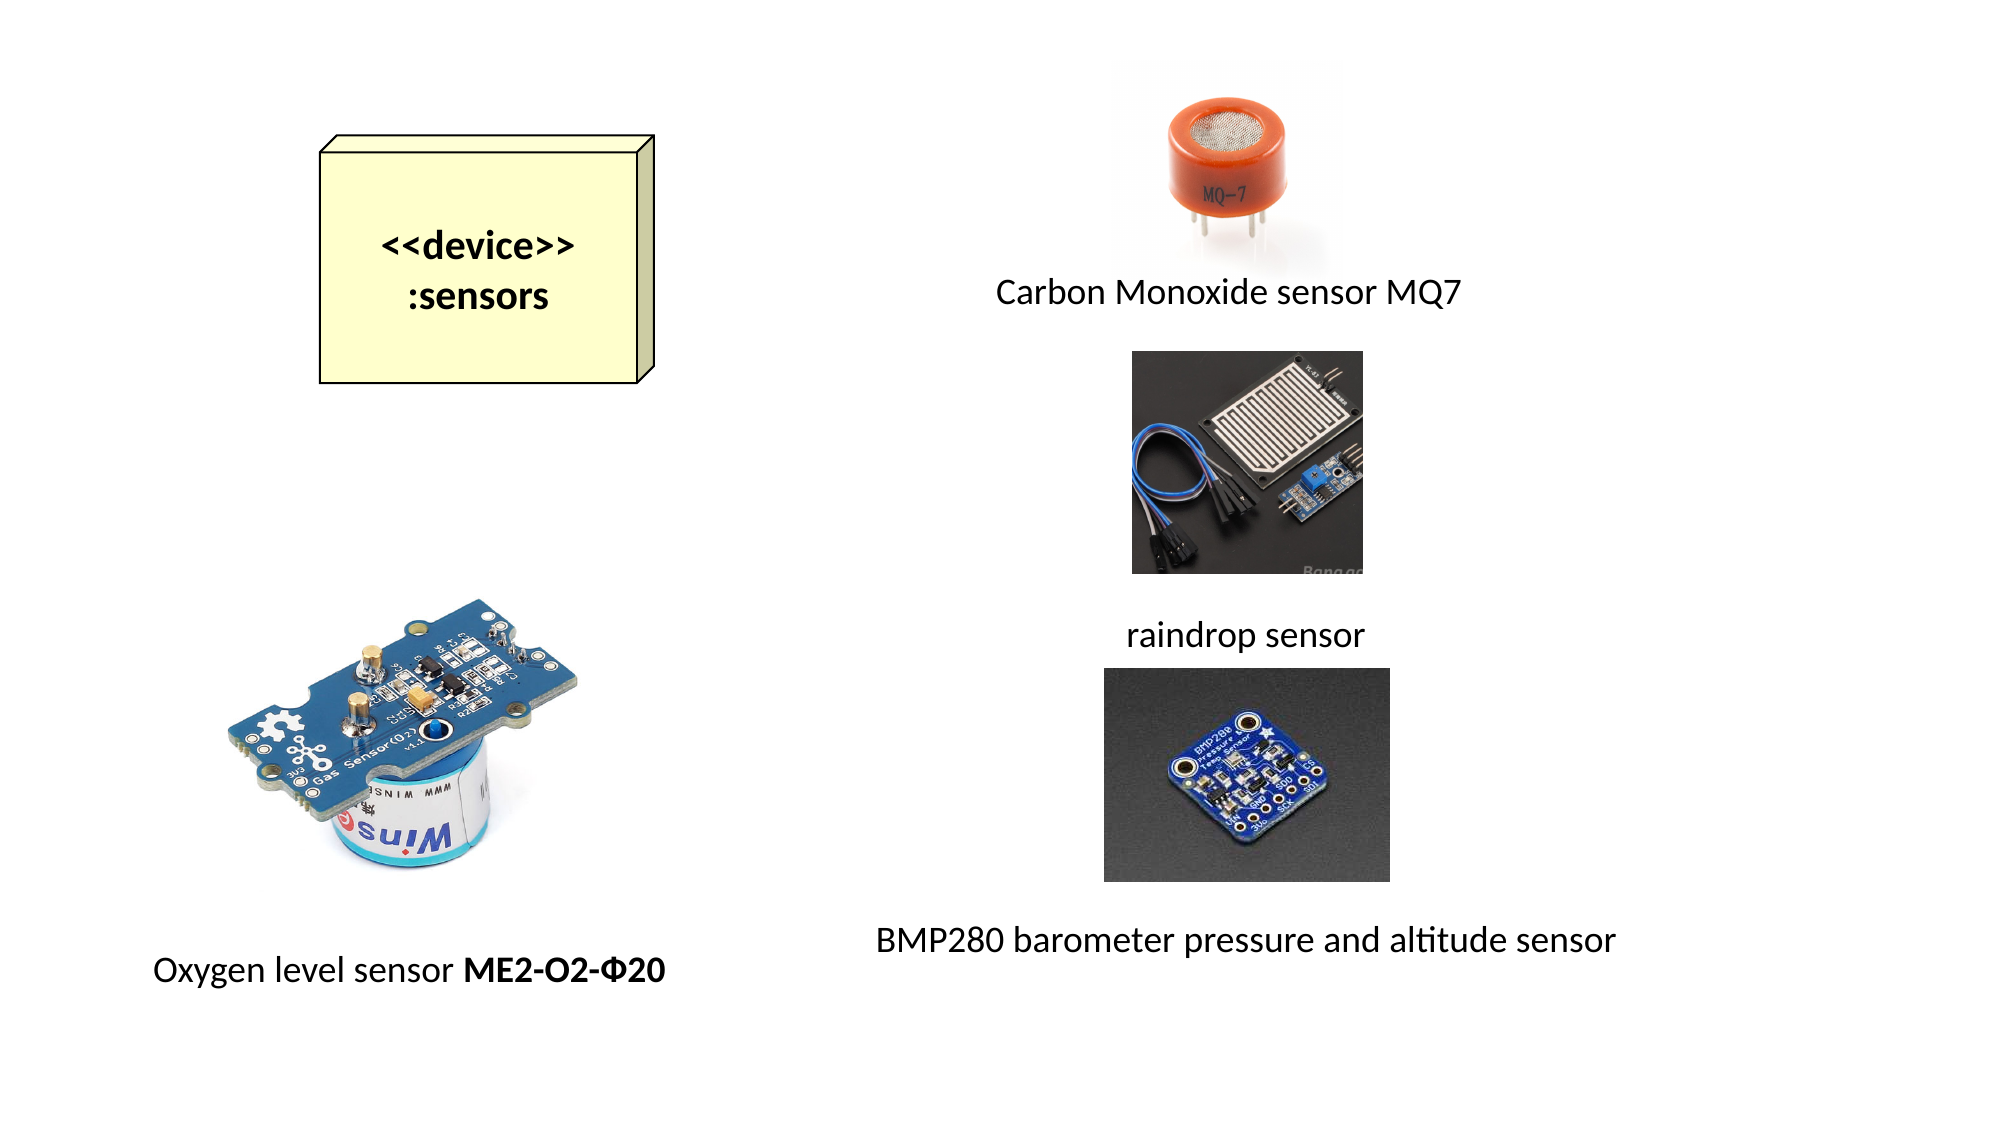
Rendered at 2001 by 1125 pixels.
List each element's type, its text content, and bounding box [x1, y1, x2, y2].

text_box raindrop sensor [1111, 602, 1644, 663]
picture [1131, 351, 1363, 574]
picture [1111, 60, 1343, 292]
text_box <<device>> :sensors [318, 134, 655, 385]
text_box Carbon Monoxide sensor MQ7 [981, 259, 1514, 319]
text_box BMP280 barometer pressure and altitude sensor [861, 907, 1668, 968]
picture [182, 575, 629, 910]
text_box Oxygen level sensor ME2-O2-Ф20 [138, 937, 706, 1043]
picture [1104, 668, 1390, 882]
